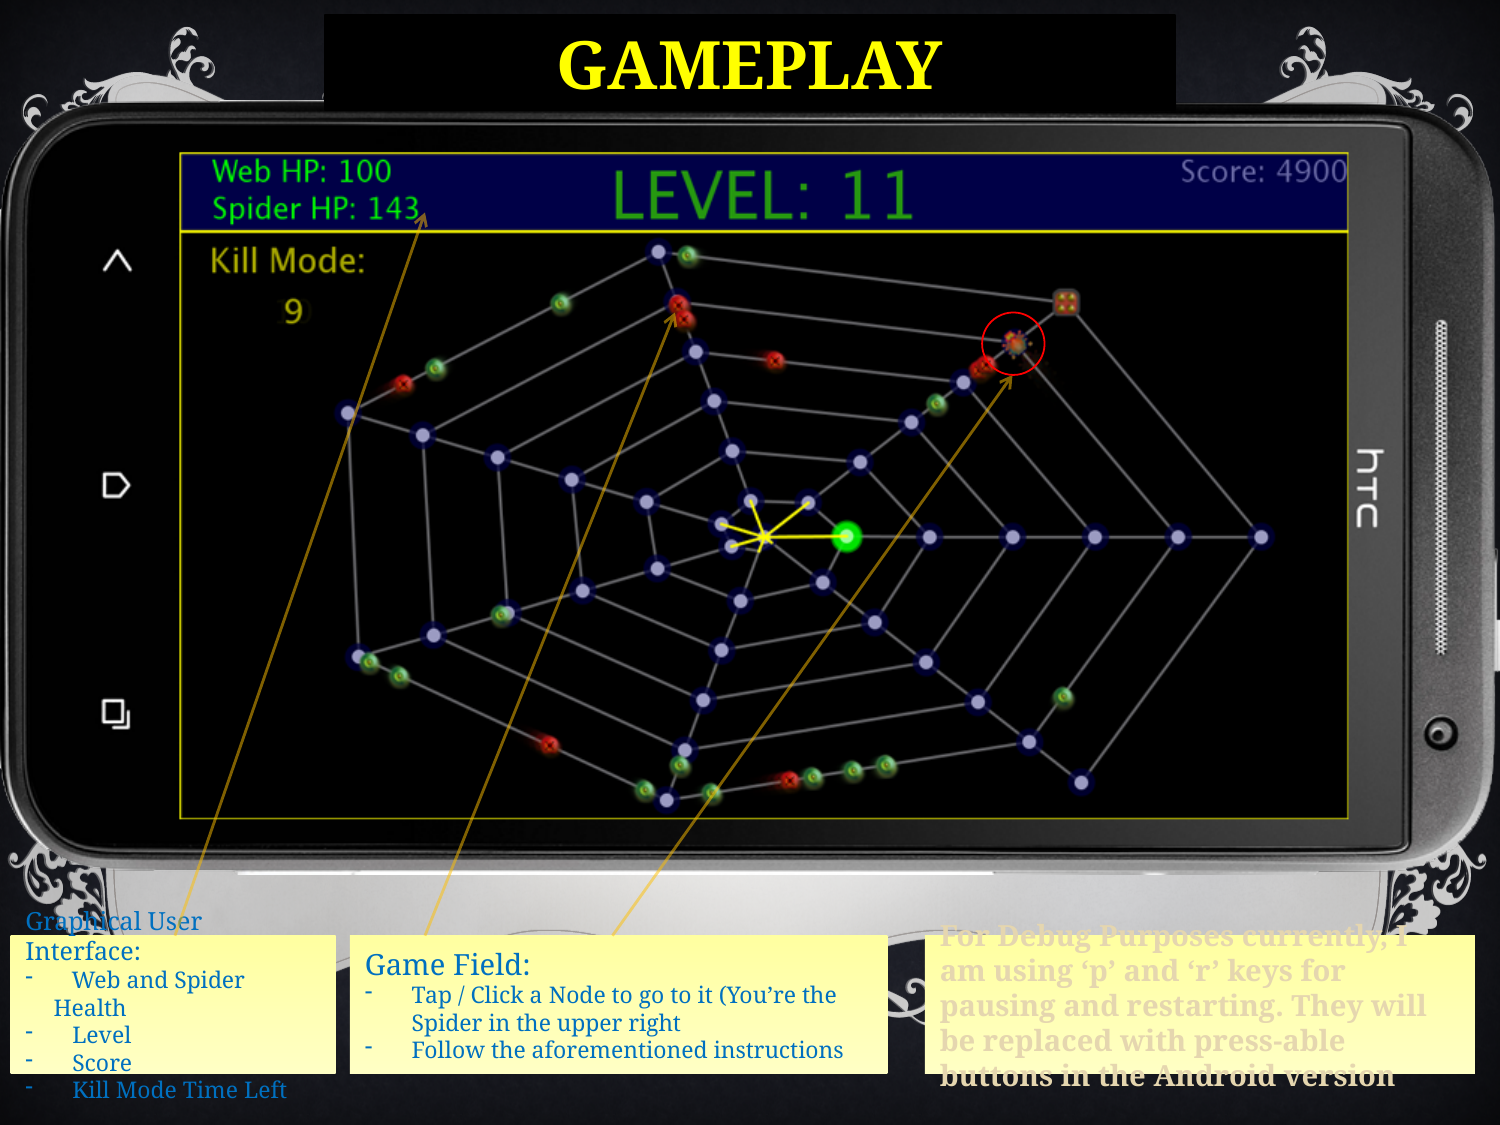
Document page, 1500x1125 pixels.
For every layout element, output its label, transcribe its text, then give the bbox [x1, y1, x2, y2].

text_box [424, 312, 676, 936]
text_box Game Field: Tap / Click a Node to go to it (You’re the Spider in the upper right Follow the aforementioned instructions [349, 936, 888, 1074]
text_box Graphical User Interface: Web and Spider Health Level Score Kill Mode Time Left [10, 935, 336, 1074]
text_box For Debug Purposes currently, I am using ‘p’ and ‘r’ keys for pausing and restarting. They will be replaced with press-able buttons in the Android version [924, 935, 1476, 1074]
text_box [676, 374, 1013, 936]
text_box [174, 212, 426, 936]
text_box GAMEPLAY [324, 14, 1176, 100]
picture [0, 0, 1500, 1125]
